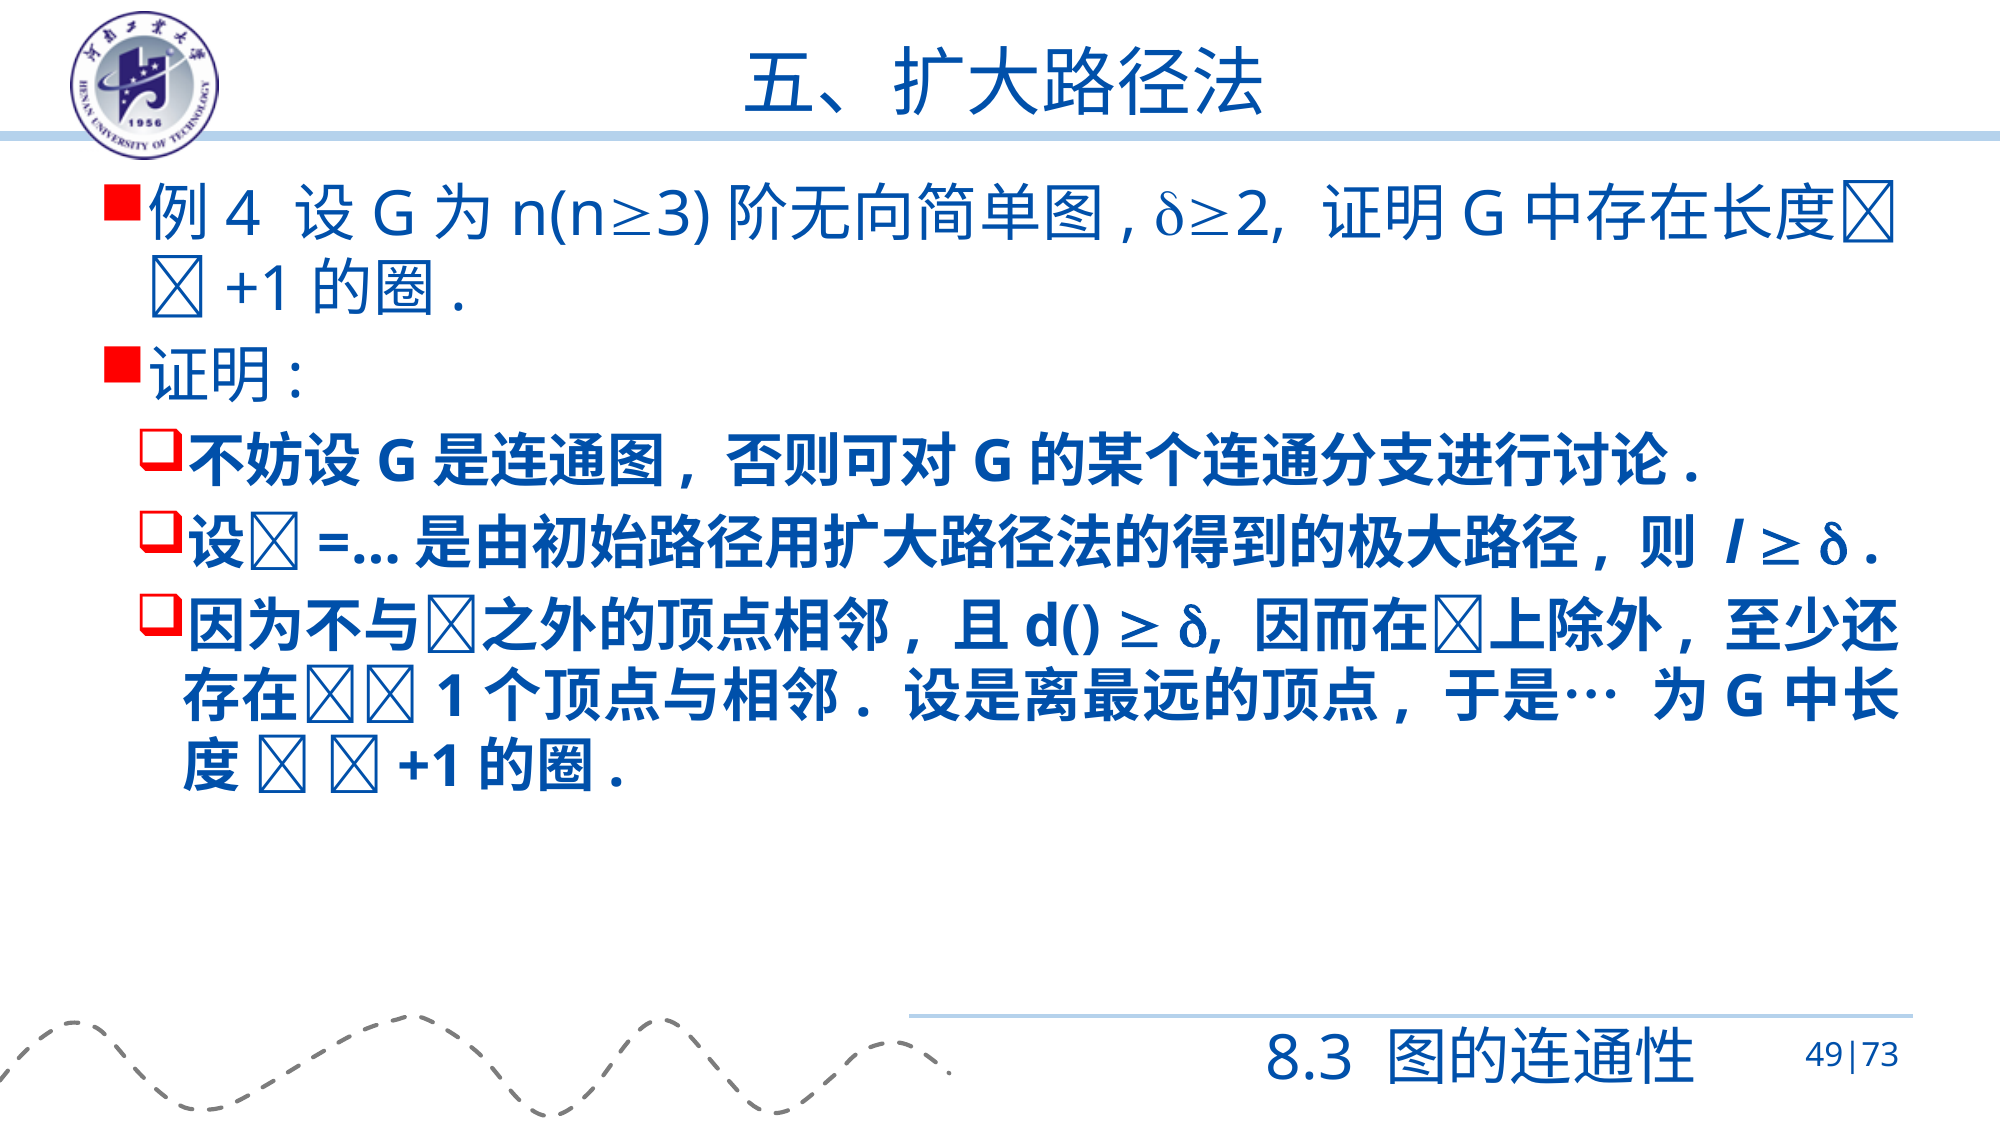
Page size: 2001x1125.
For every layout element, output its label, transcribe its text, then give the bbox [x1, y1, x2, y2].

slide_number 49|73 [1756, 1025, 1915, 1086]
title 五、扩大路径法 [236, 36, 1772, 134]
picture [70, 11, 219, 160]
list 8.3 图的连通性 [948, 1009, 1713, 1101]
